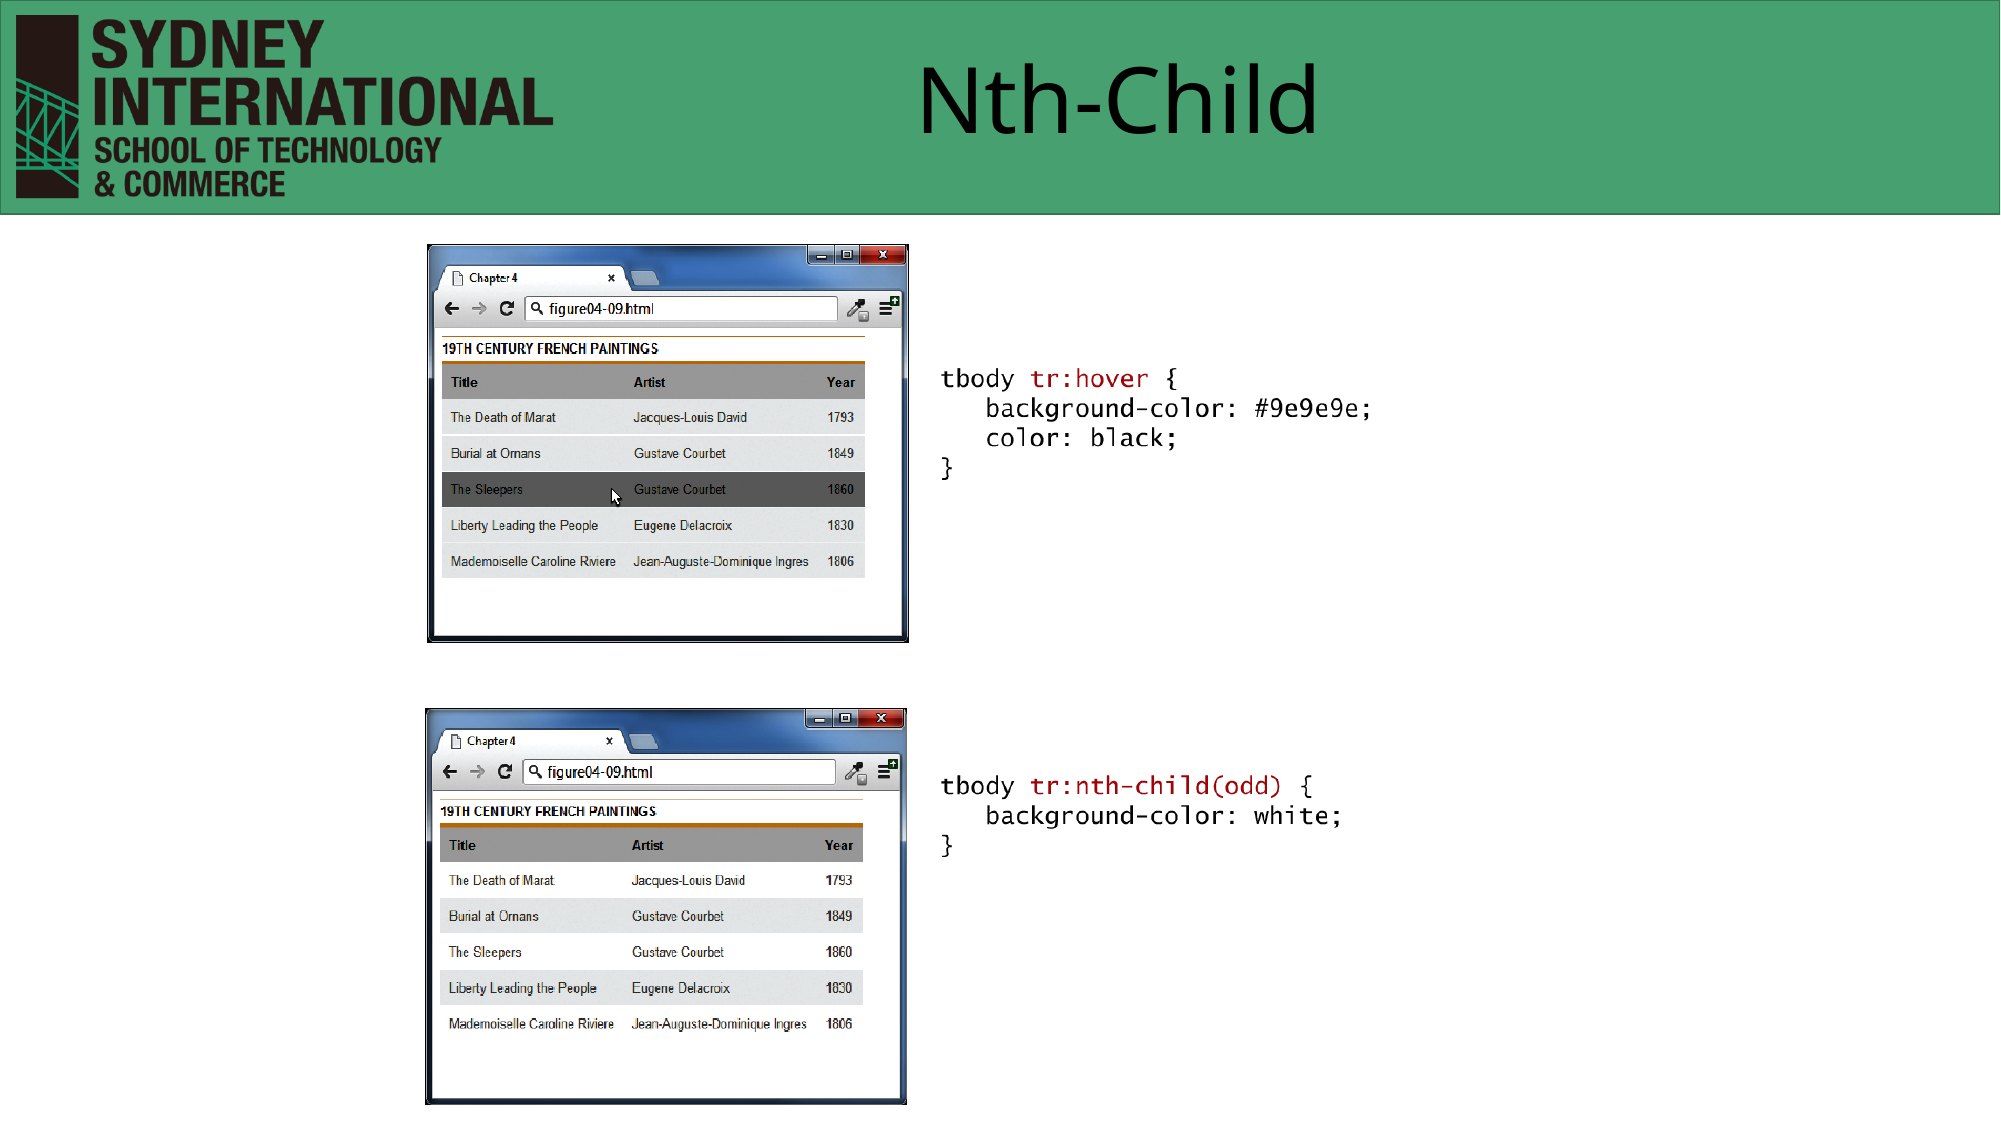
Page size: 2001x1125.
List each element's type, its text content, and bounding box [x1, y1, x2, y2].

picture [16, 15, 554, 201]
title Nth-Child [900, 20, 2000, 188]
picture [424, 244, 1376, 1105]
